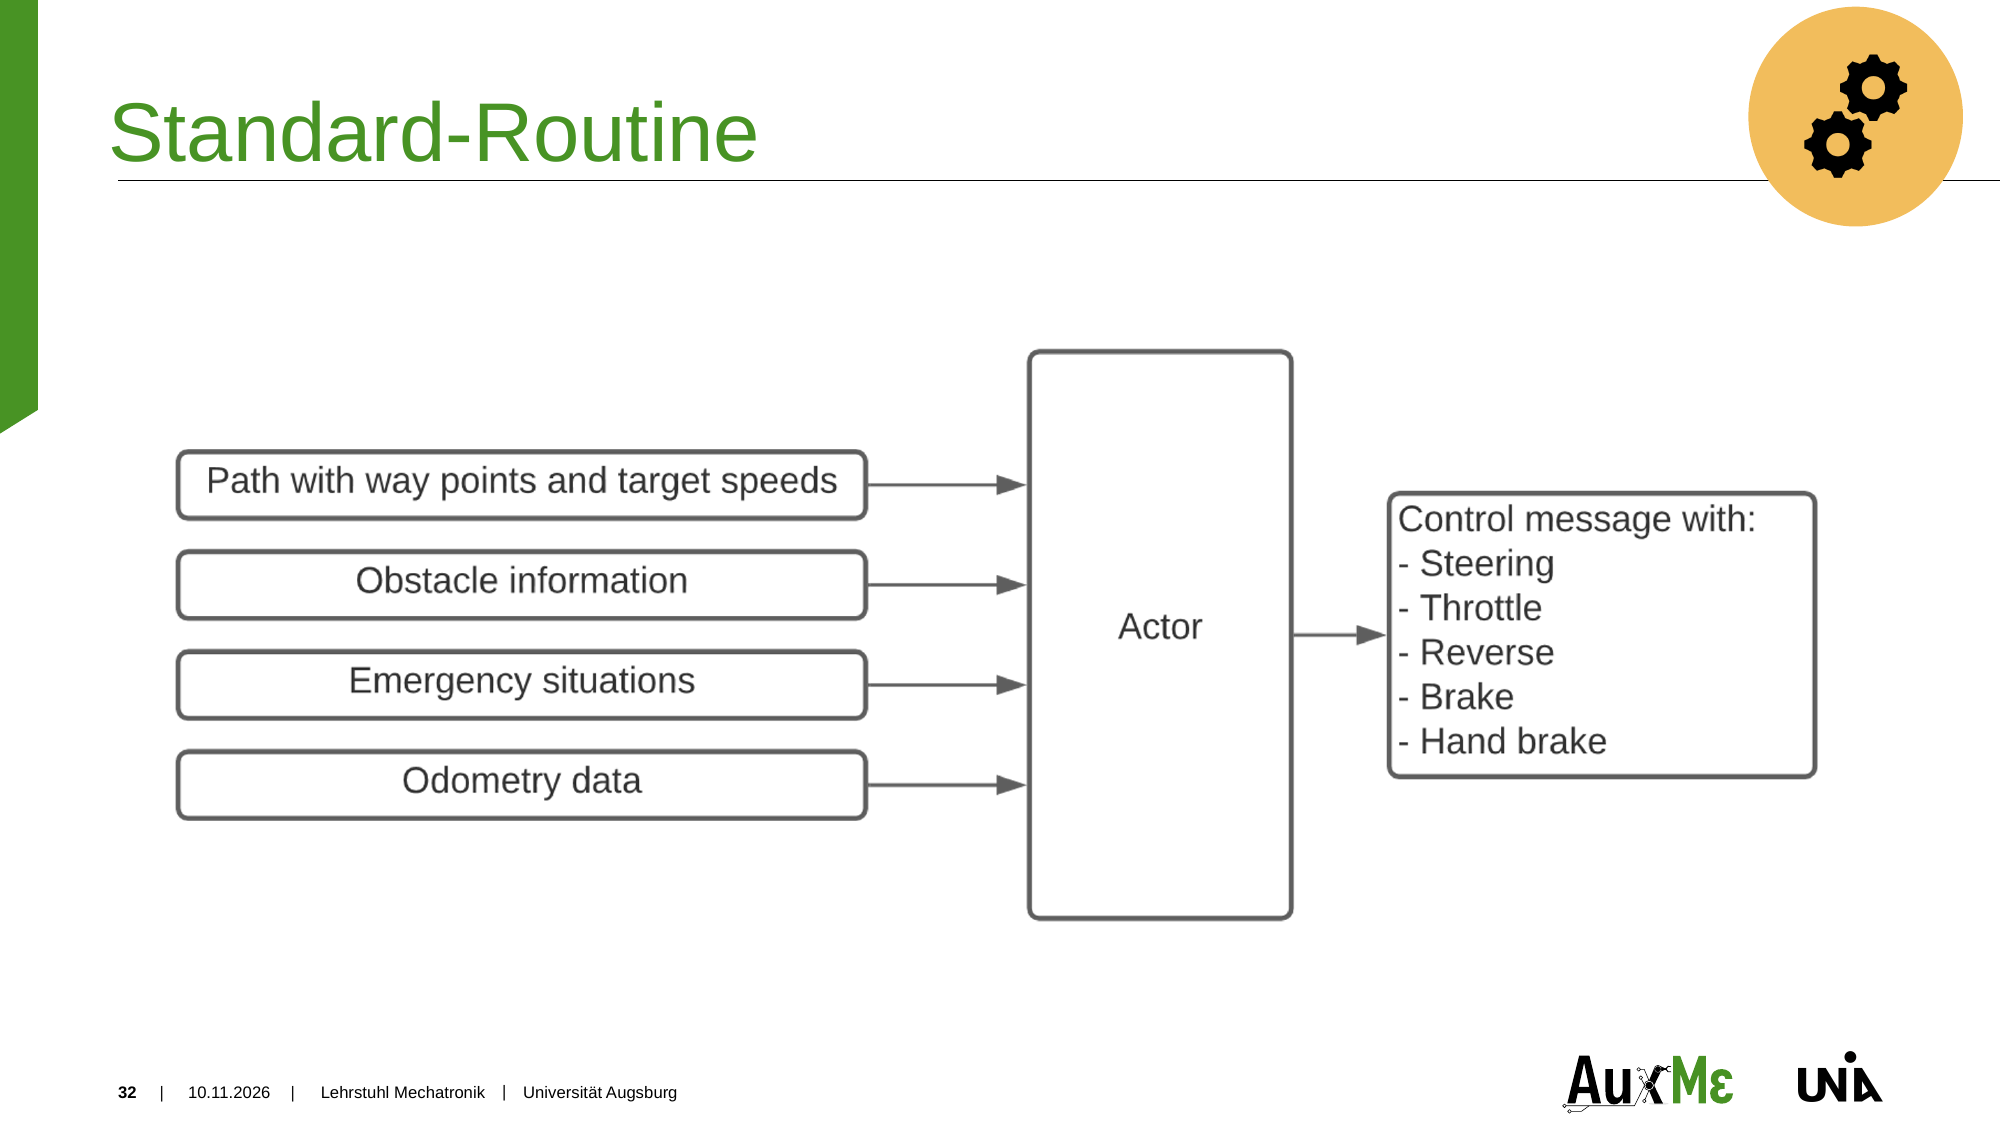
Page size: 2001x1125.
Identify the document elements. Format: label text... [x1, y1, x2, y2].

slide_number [188, 1066, 285, 1102]
text_box [1747, 5, 1965, 228]
picture [1780, 41, 1931, 192]
picture [1798, 1051, 1883, 1102]
text_box Standard-Routine [93, 70, 1024, 186]
slide_number 32 [118, 1066, 171, 1102]
picture [150, 308, 1849, 958]
footer Lehrstuhl Mechatronik Universität Augsburg [301, 1066, 1490, 1102]
